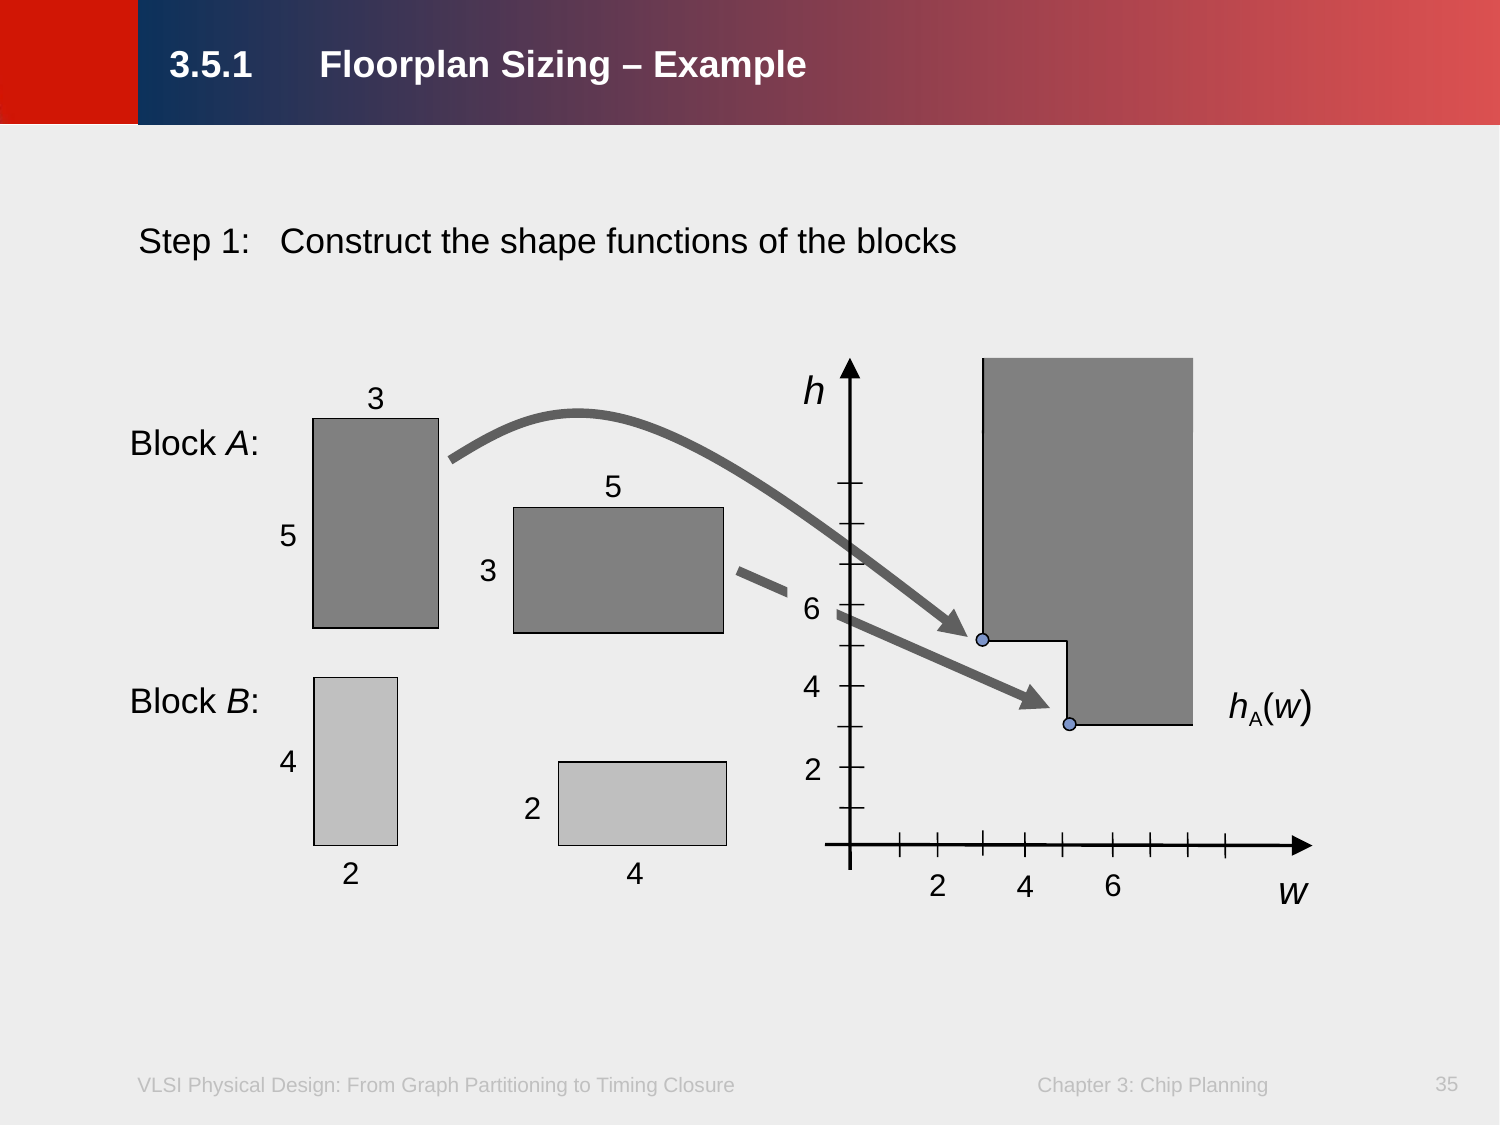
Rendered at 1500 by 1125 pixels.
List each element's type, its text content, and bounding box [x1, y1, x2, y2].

text_box Block B: [113, 670, 276, 729]
text_box Block A: [113, 411, 286, 471]
text_box 3 [351, 370, 401, 418]
text_box 5 [263, 507, 312, 561]
text_box [986, 433, 1193, 723]
text_box [983, 433, 1193, 725]
text_box w [1262, 856, 1323, 921]
text_box 2 [913, 856, 963, 911]
text_box 6 [787, 580, 837, 634]
text_box [851, 548, 968, 637]
text_box [312, 418, 439, 628]
text_box 2 [788, 741, 838, 795]
text_box [851, 620, 1051, 709]
text_box 4 [610, 854, 660, 899]
text_box Step 1: Construct the shape functions of the blocks [123, 210, 1069, 268]
text_box [314, 677, 398, 846]
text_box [558, 761, 727, 846]
text_box 3 [463, 542, 513, 596]
text_box [983, 357, 1194, 433]
text_box 6 [1088, 856, 1138, 911]
title 3.5.1 Floorplan Sizing – Example [138, 0, 1500, 125]
text_box [842, 357, 861, 483]
text_box hA(w) [1213, 670, 1330, 739]
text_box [555, 465, 682, 676]
text_box h [787, 356, 842, 420]
picture [0, 0, 138, 124]
text_box 2 [508, 780, 553, 834]
text_box [449, 412, 849, 597]
text_box [976, 633, 989, 647]
text_box [1226, 835, 1313, 856]
text_box 2 [326, 846, 376, 899]
text_box 4 [1000, 858, 1051, 912]
text_box [1063, 717, 1076, 731]
text_box 4 [263, 732, 313, 787]
text_box 4 [787, 657, 837, 712]
slide_number 35 [1297, 1061, 1475, 1109]
